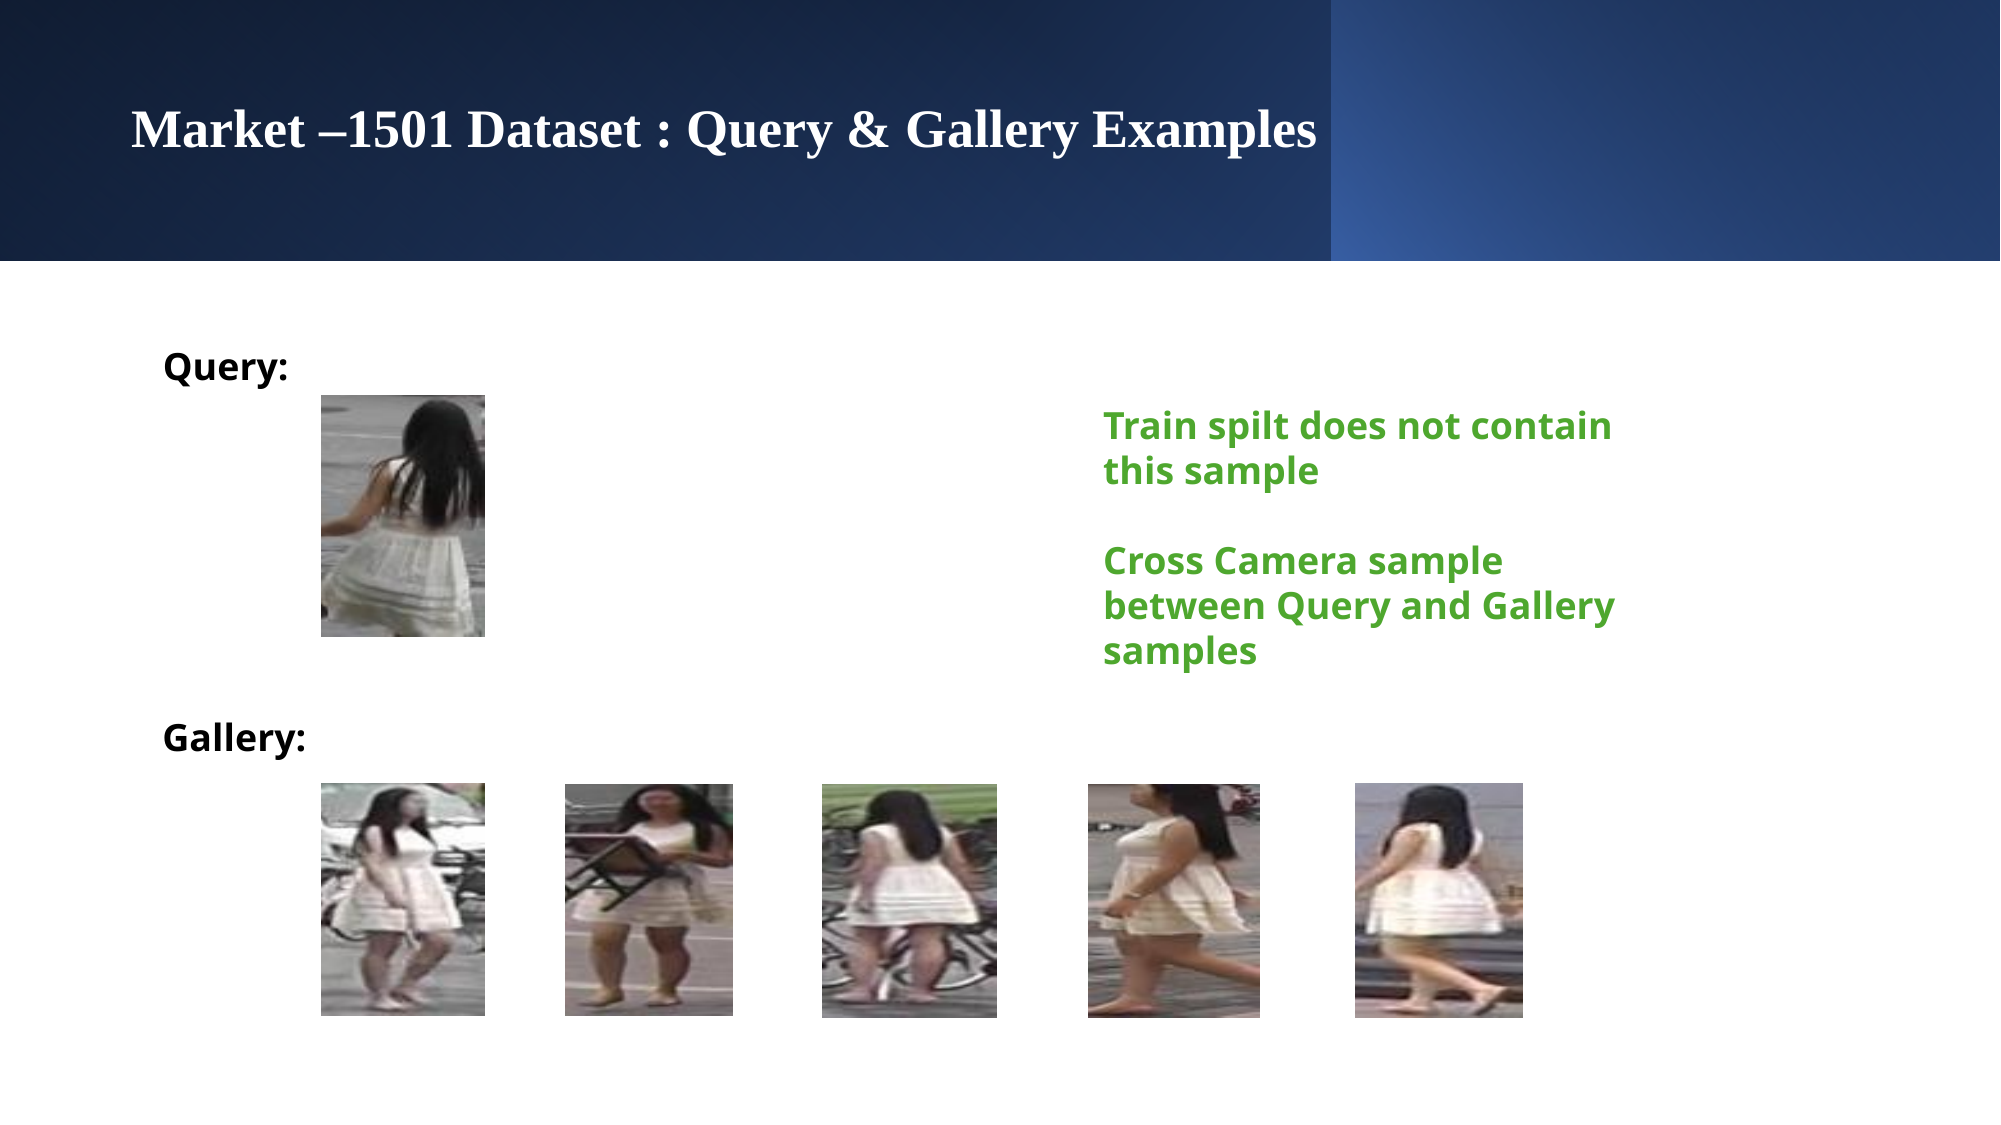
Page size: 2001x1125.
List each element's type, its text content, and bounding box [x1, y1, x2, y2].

text_box Query: [147, 335, 608, 396]
picture [1354, 782, 1523, 1019]
picture [320, 394, 485, 637]
picture [821, 783, 998, 1018]
picture [564, 783, 733, 1017]
picture [1087, 784, 1260, 1019]
title Market –1501 Dataset : Query & Gallery Examples [116, 65, 1336, 196]
text_box Gallery: [147, 706, 598, 767]
picture [320, 783, 486, 1016]
text_box Train spilt does not contain this sample Cross Camera sample between Query and Gallery samples ​ [1088, 394, 1675, 770]
text_box [0, 0, 1331, 261]
text_box [1331, 0, 2000, 261]
